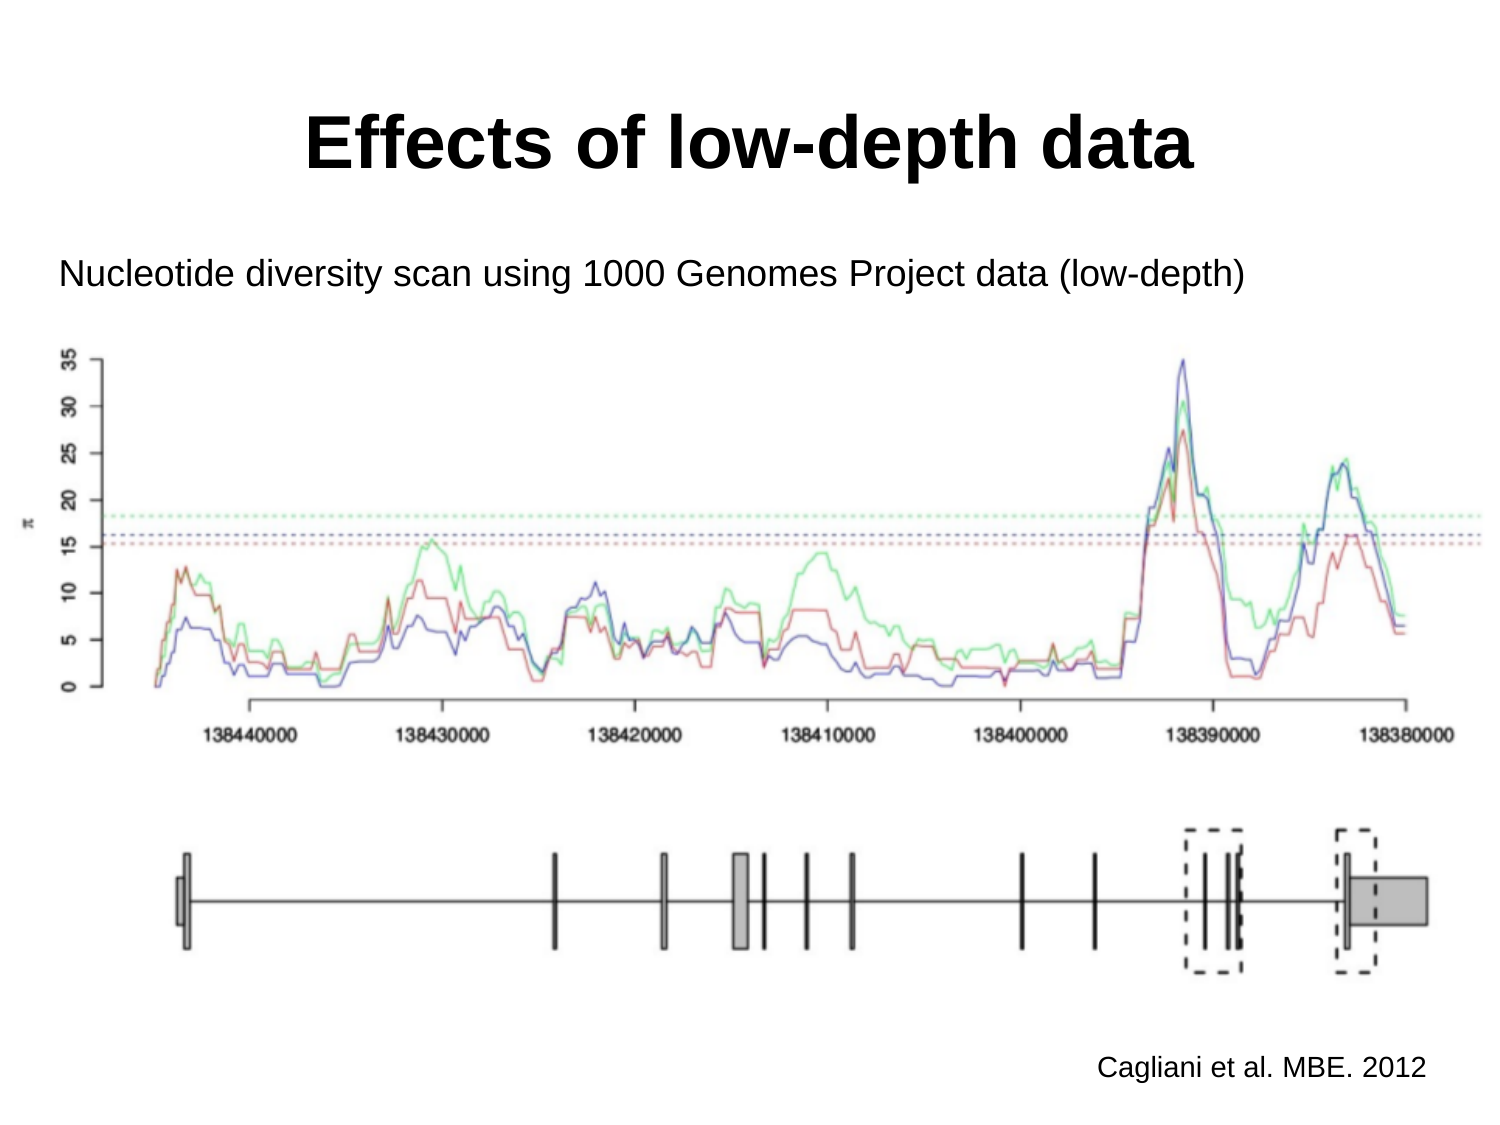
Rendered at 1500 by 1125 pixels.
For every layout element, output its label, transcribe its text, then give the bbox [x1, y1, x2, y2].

text_box Cagliani et al. MBE. 2012 [1082, 1041, 1453, 1092]
text_box Nucleotide diversity scan using 1000 Genomes Project data (low-depth) [43, 241, 1425, 297]
title Effects of low-depth data [75, 45, 1425, 233]
picture [0, 315, 1500, 1021]
